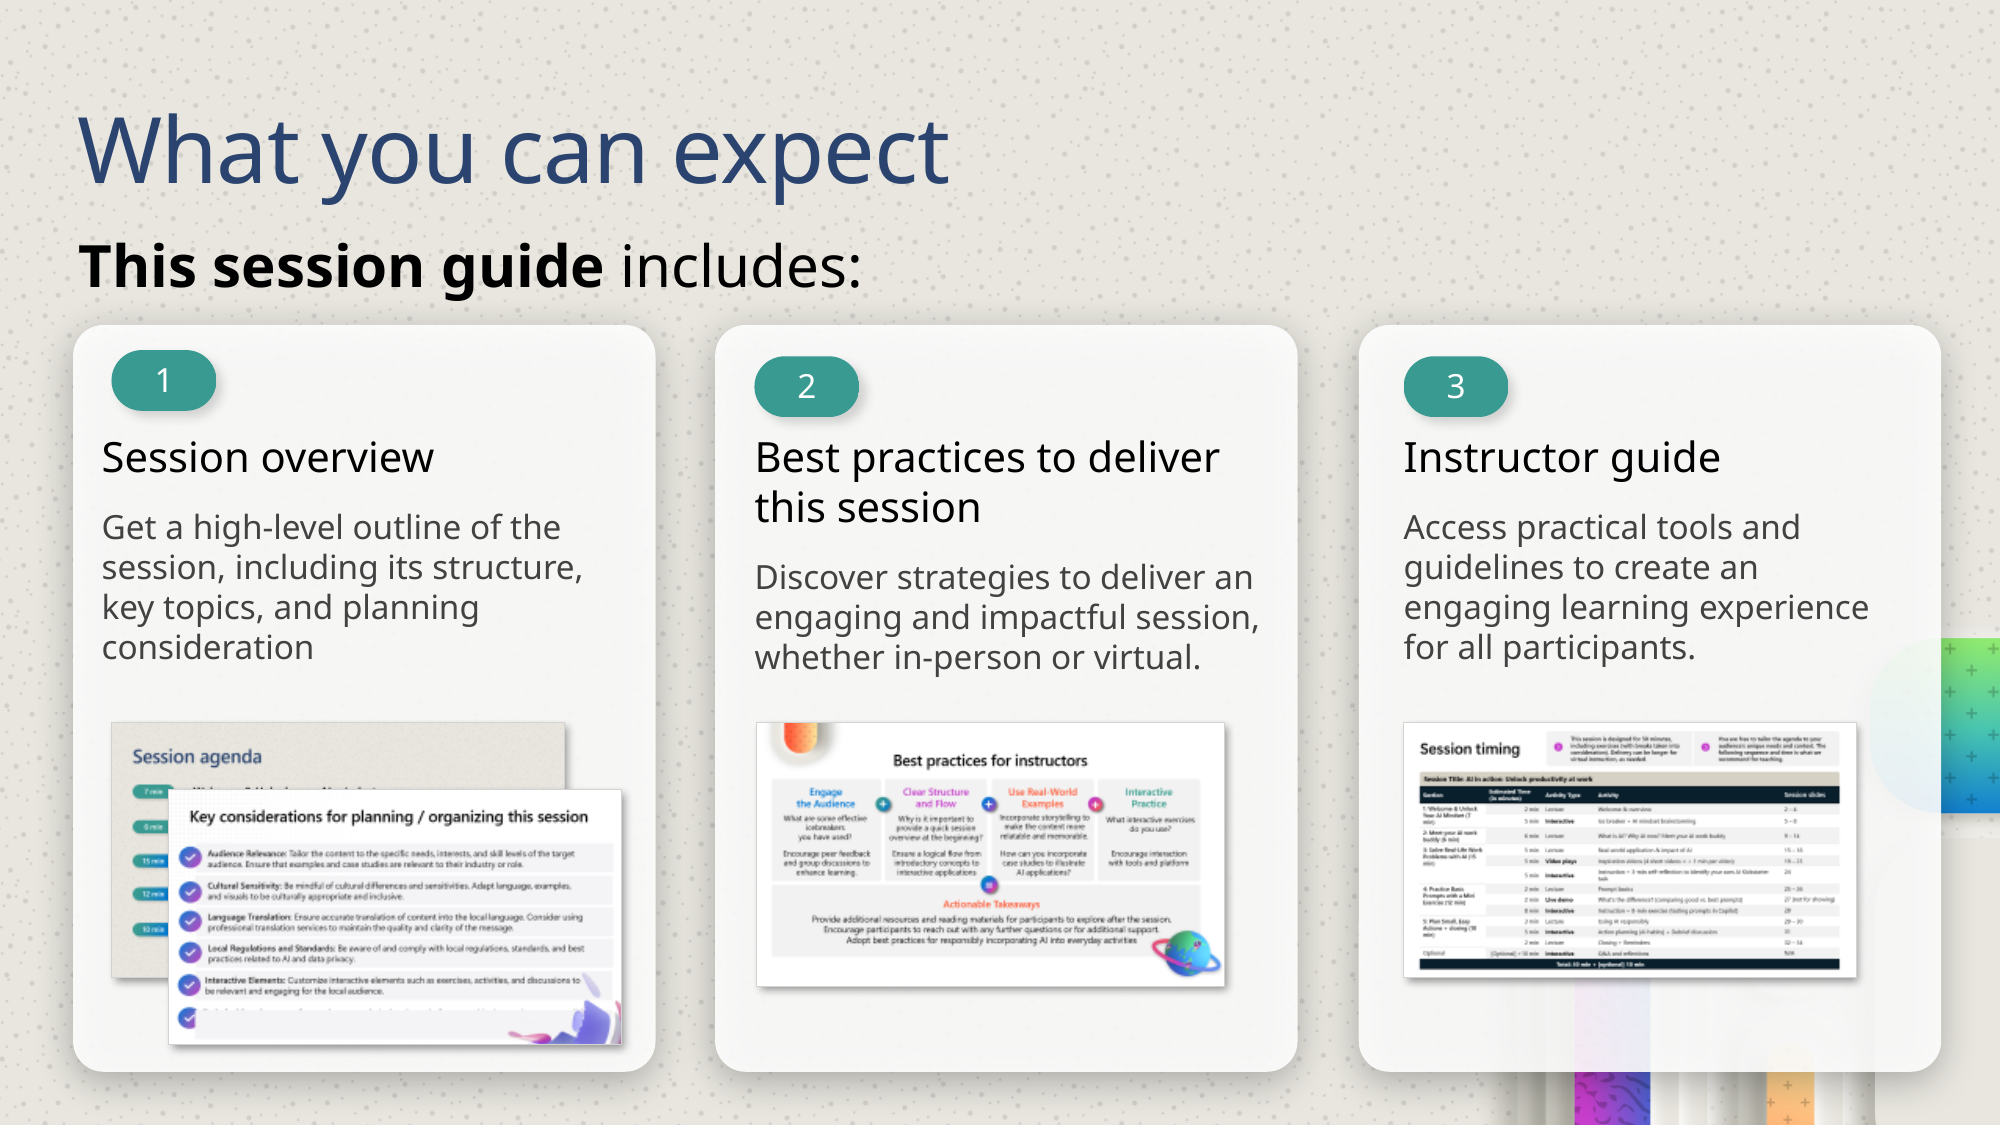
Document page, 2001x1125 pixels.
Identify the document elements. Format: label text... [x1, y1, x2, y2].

text_box This session guide includes: [78, 228, 1213, 299]
text_box [1357, 324, 1943, 1073]
text_box 2 [753, 355, 861, 418]
text_box Session overview Get a high-level outline of the session, including its structure, key topics, and planning consideration [101, 431, 629, 666]
text_box 1 [110, 349, 218, 412]
title What you can expect [77, 112, 1904, 204]
text_box Best practices to deliver this session Discover strategies to deliver an engaging and impactful session, whether in-person or virtual. [754, 431, 1267, 677]
text_box 3 [1402, 355, 1510, 418]
text_box Instructor guide Access practical tools and guidelines to create an engaging learning experience for all participants. [1403, 431, 1904, 666]
text_box [714, 324, 1299, 1073]
picture [0, 0, 2000, 1125]
text_box [72, 324, 657, 1073]
